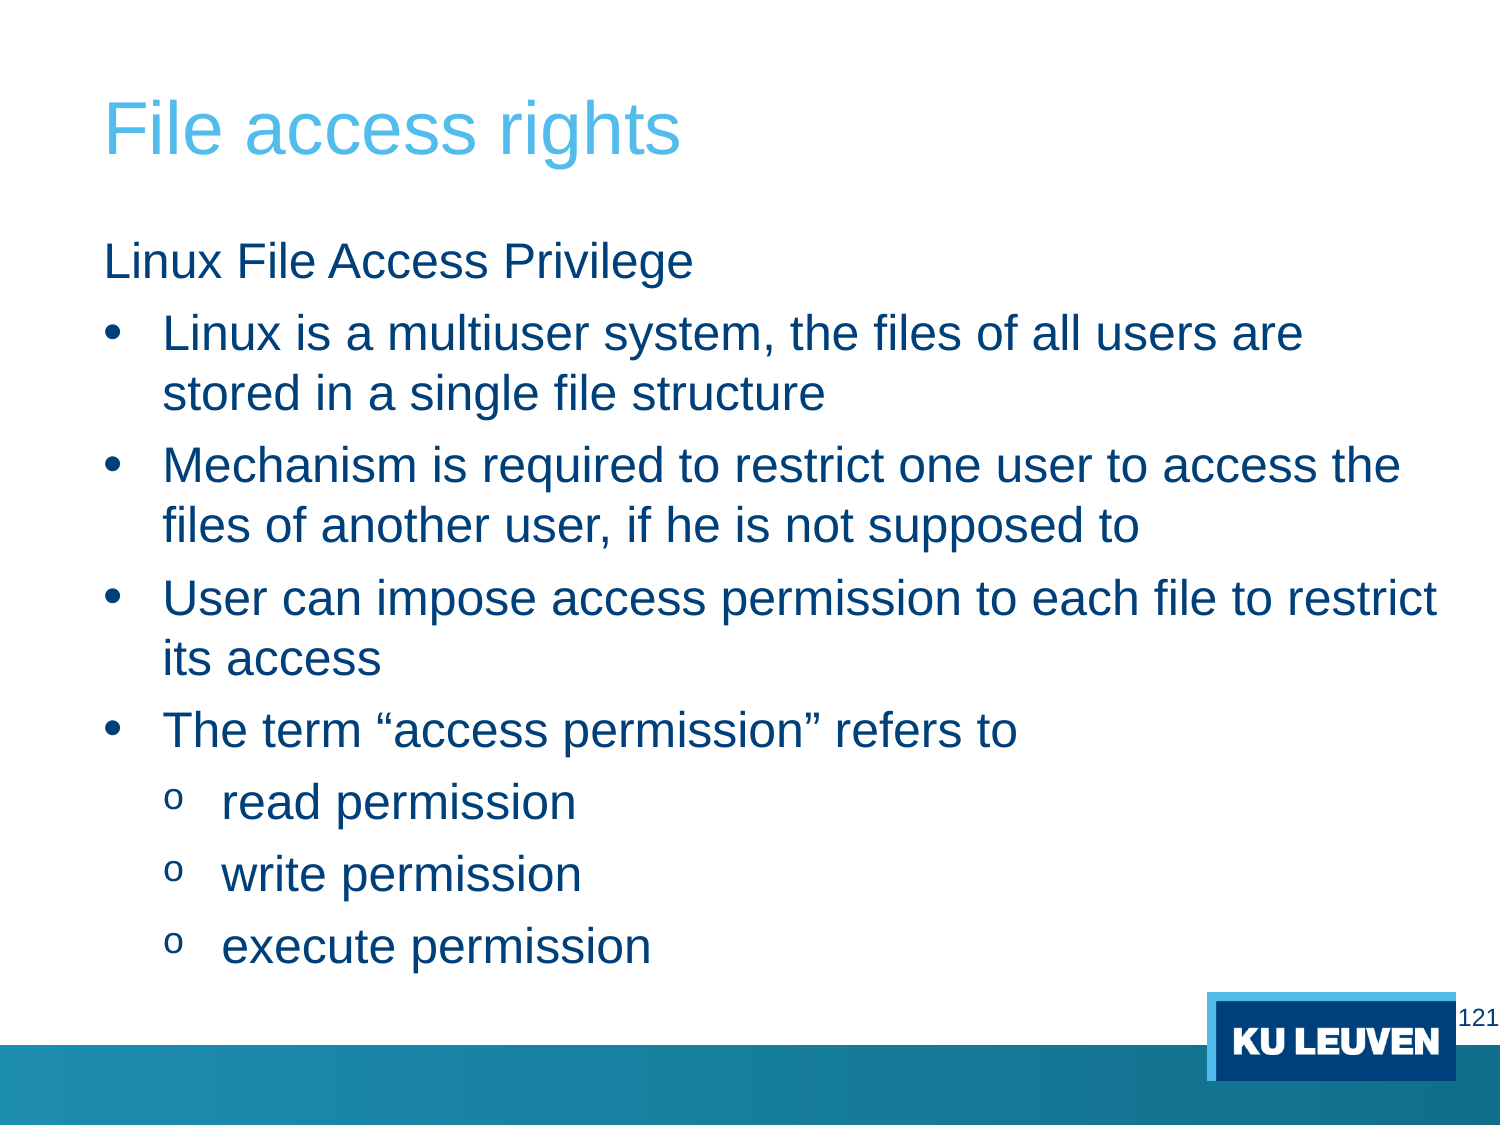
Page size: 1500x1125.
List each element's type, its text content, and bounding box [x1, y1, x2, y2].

picture [1207, 992, 1456, 1081]
text_box File access rights [88, 29, 1456, 178]
text_box Linux File Access Privilege Linux is a multiuser system, the files of all users are stored in a single file structure Mechanism is required to restrict one user to access the files of another user, if he is not supposed to User can impose access permission to each file to restrict its access The term “access permission” refers to read permission write permission execute permission [88, 221, 1456, 948]
slide_number 121 [1346, 1000, 1500, 1049]
